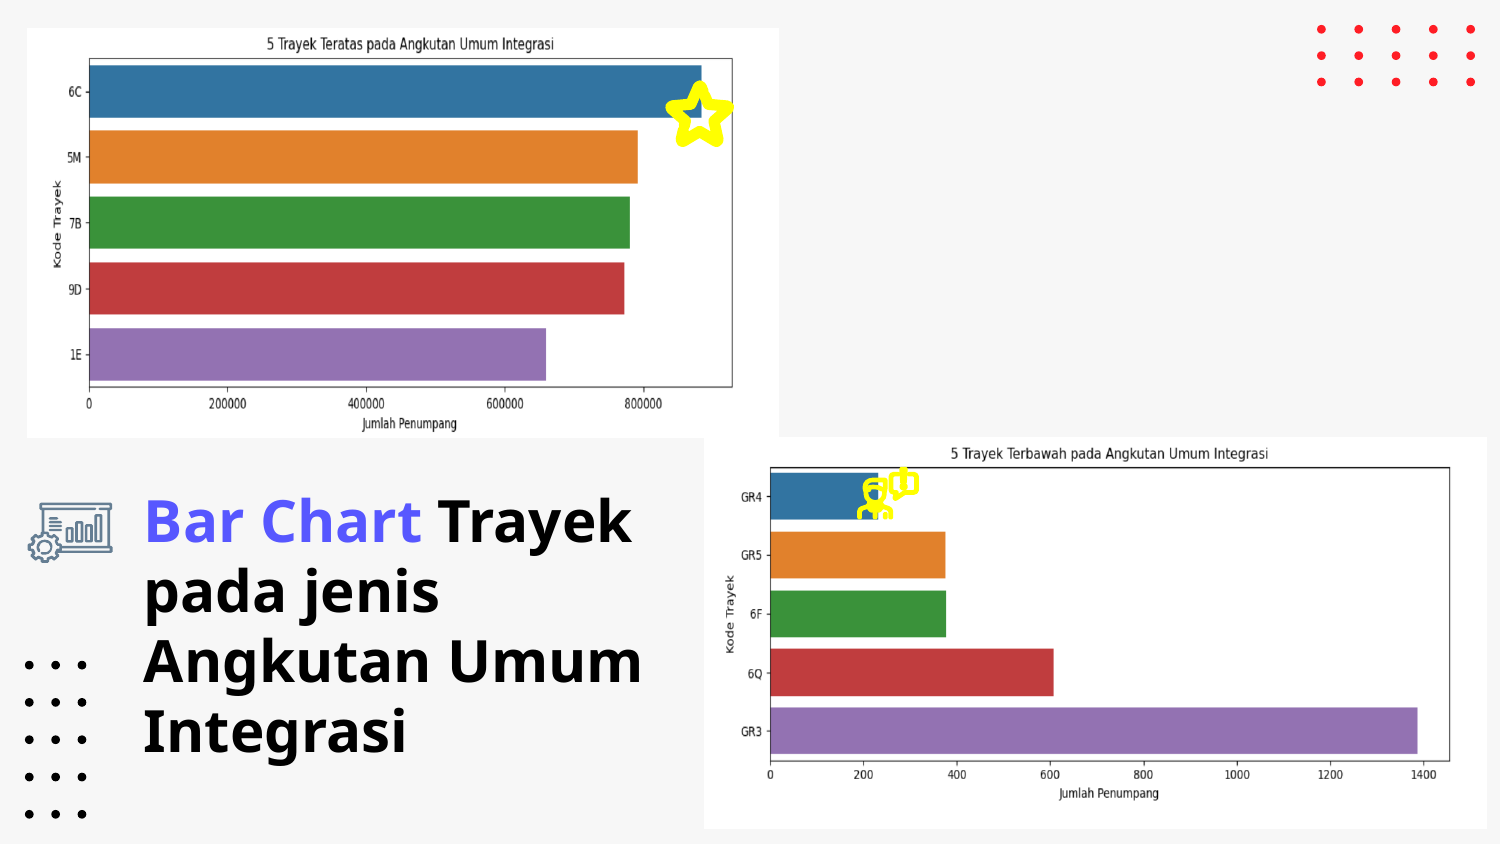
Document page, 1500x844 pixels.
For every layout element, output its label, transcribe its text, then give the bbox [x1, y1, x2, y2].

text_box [669, 84, 731, 143]
text_box Bar Chart Trayek pada jenis Angkutan Umum Integrasi [129, 468, 662, 558]
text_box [27, 502, 113, 564]
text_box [858, 468, 918, 519]
picture [27, 28, 1487, 829]
